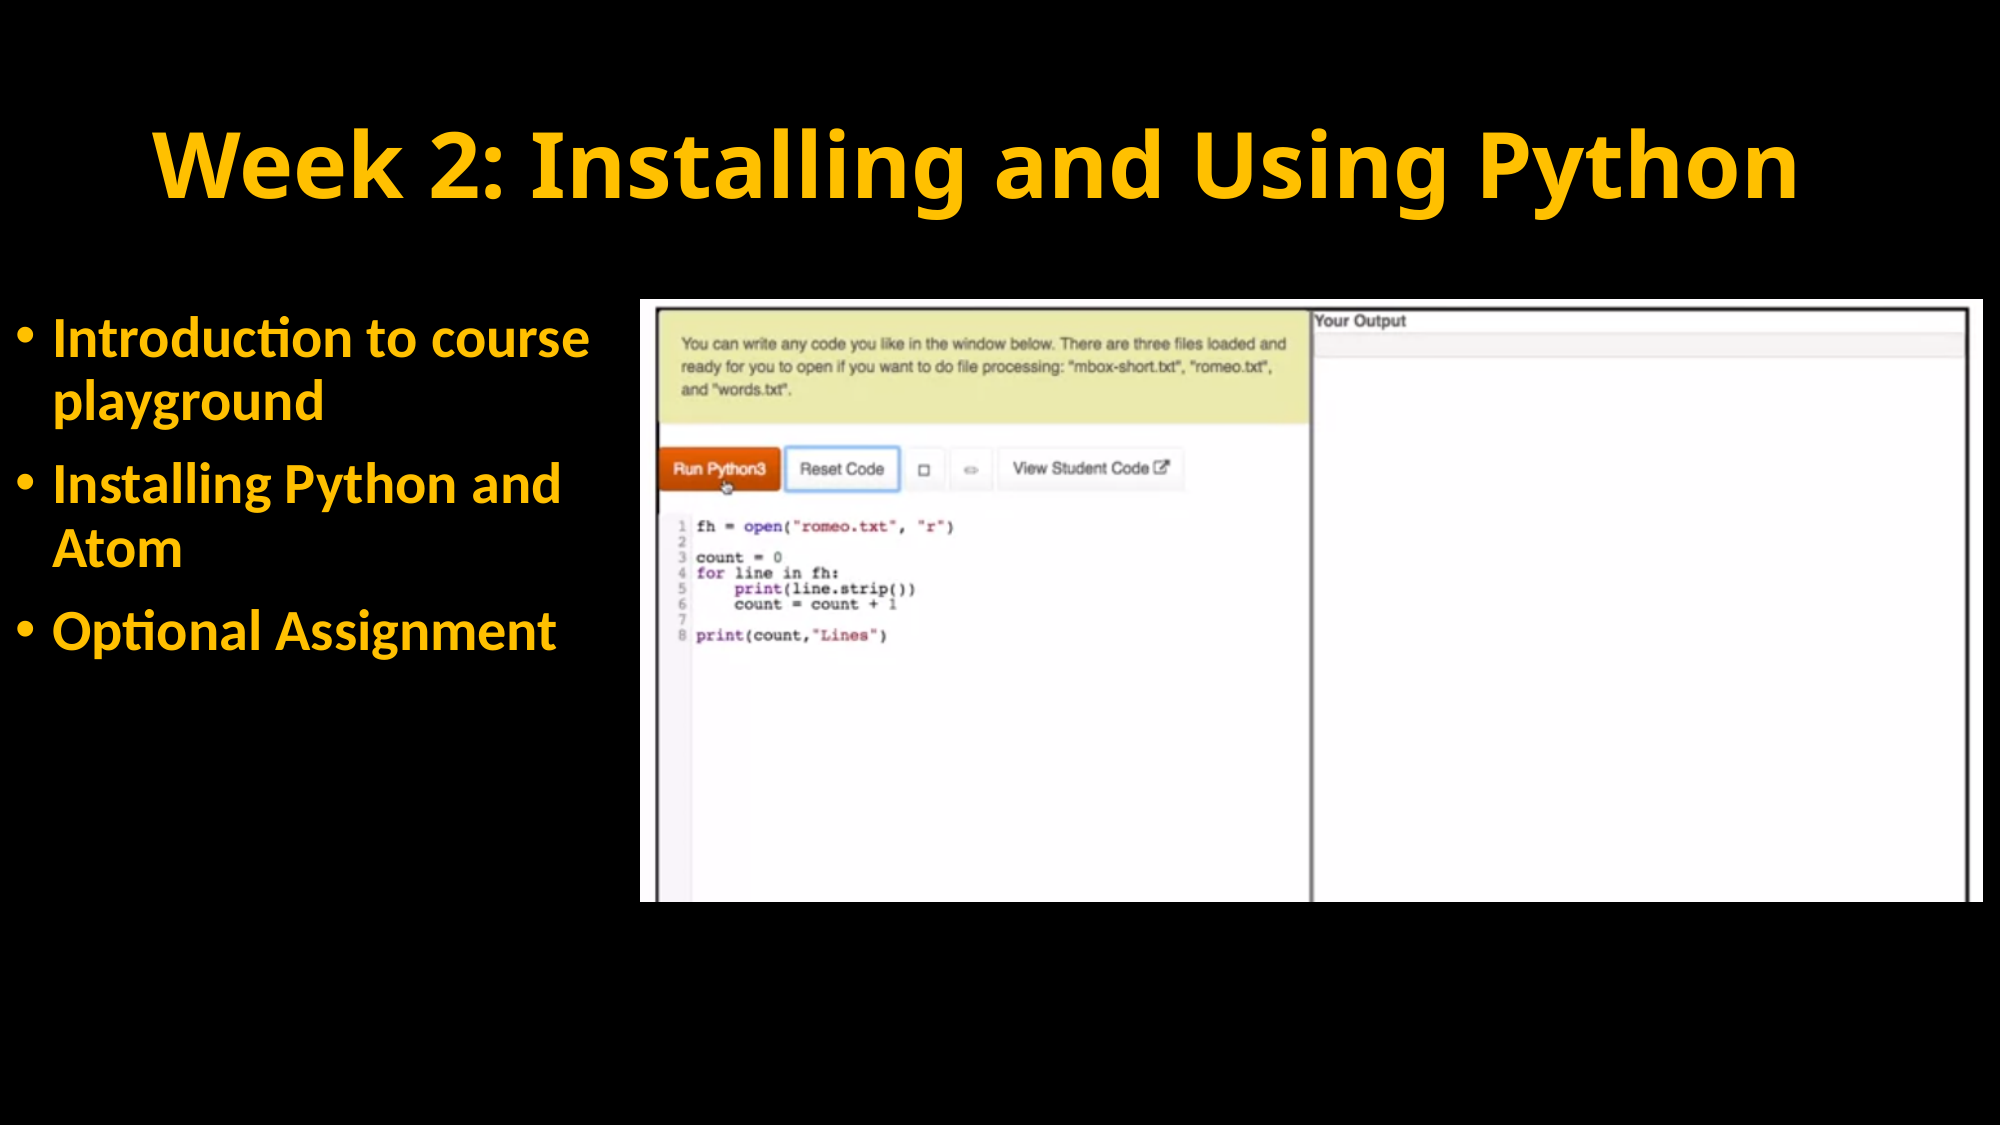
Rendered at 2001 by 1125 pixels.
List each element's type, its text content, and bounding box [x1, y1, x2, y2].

list Introduction to course playground Installing Python and Atom Optional Assignment [0, 299, 641, 1125]
title Week 2: Installing and Using Python [137, 59, 1863, 278]
picture [640, 299, 1983, 902]
